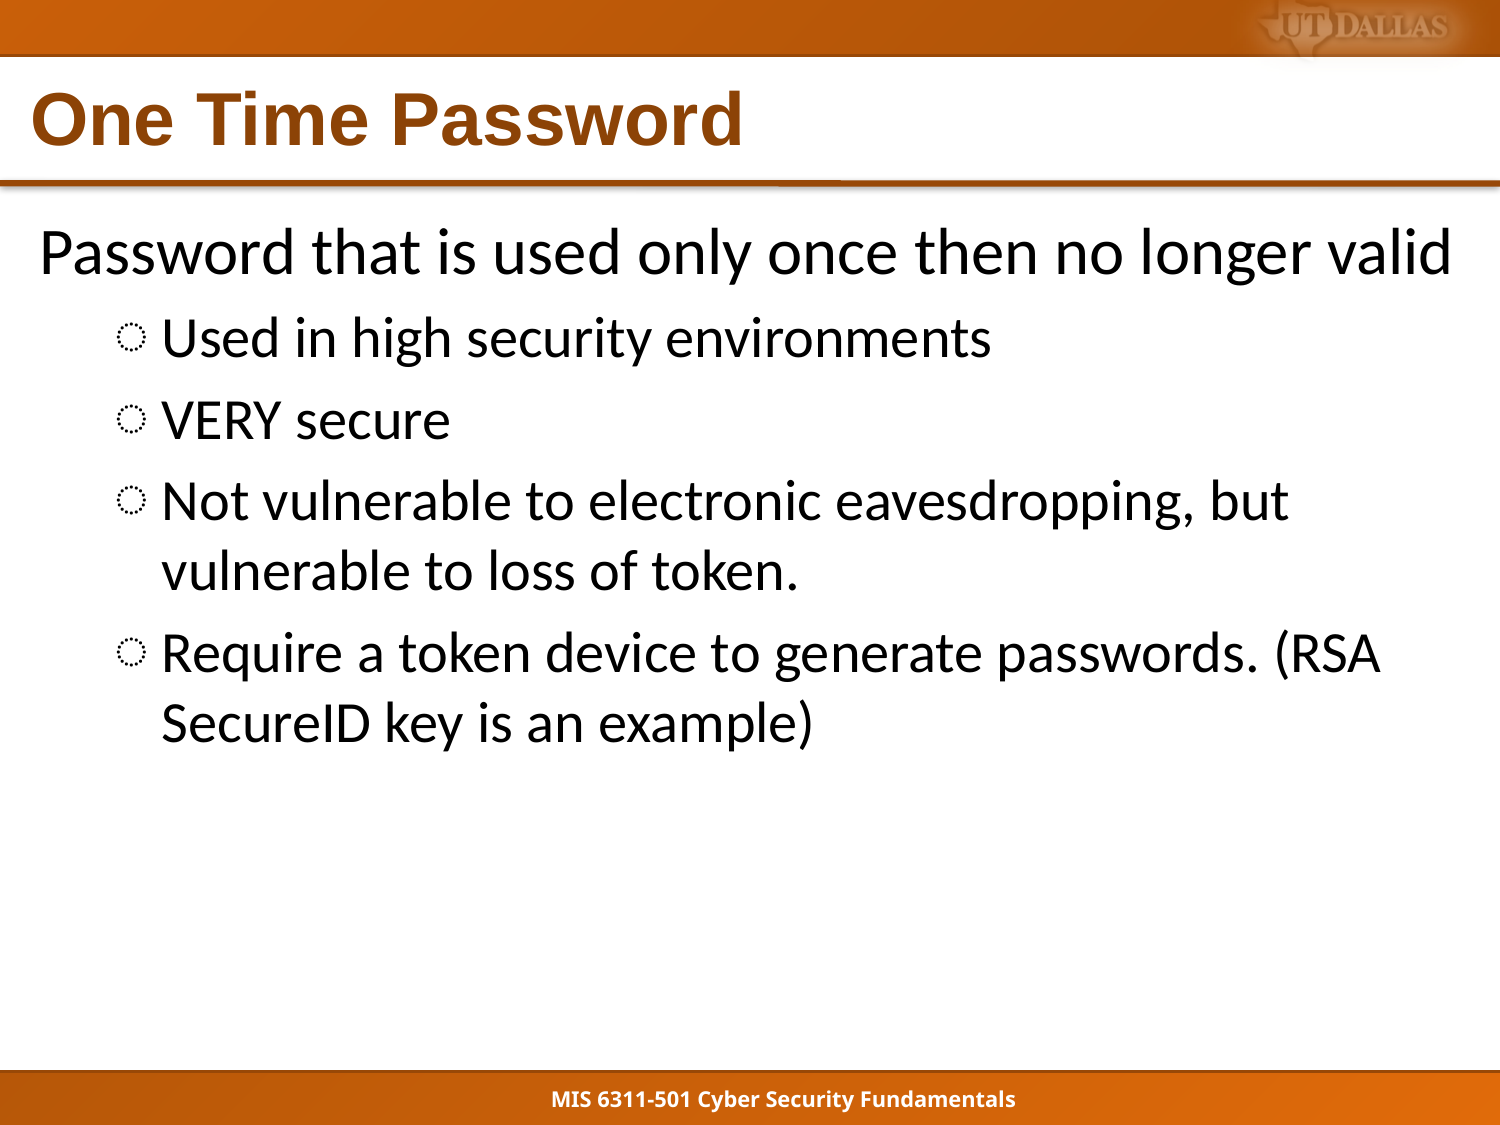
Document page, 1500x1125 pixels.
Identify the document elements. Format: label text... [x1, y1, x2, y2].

title One Time Password [0, 64, 1500, 178]
picture [1218, 0, 1500, 64]
list Password that is used only once then no longer valid Used in high security environments VERY secure Not vulnerable to electronic eavesdropping, but vulnerable to loss of token. Require a token device to generate passwords. (RSA SecureID key is an example) [24, 199, 1500, 1077]
